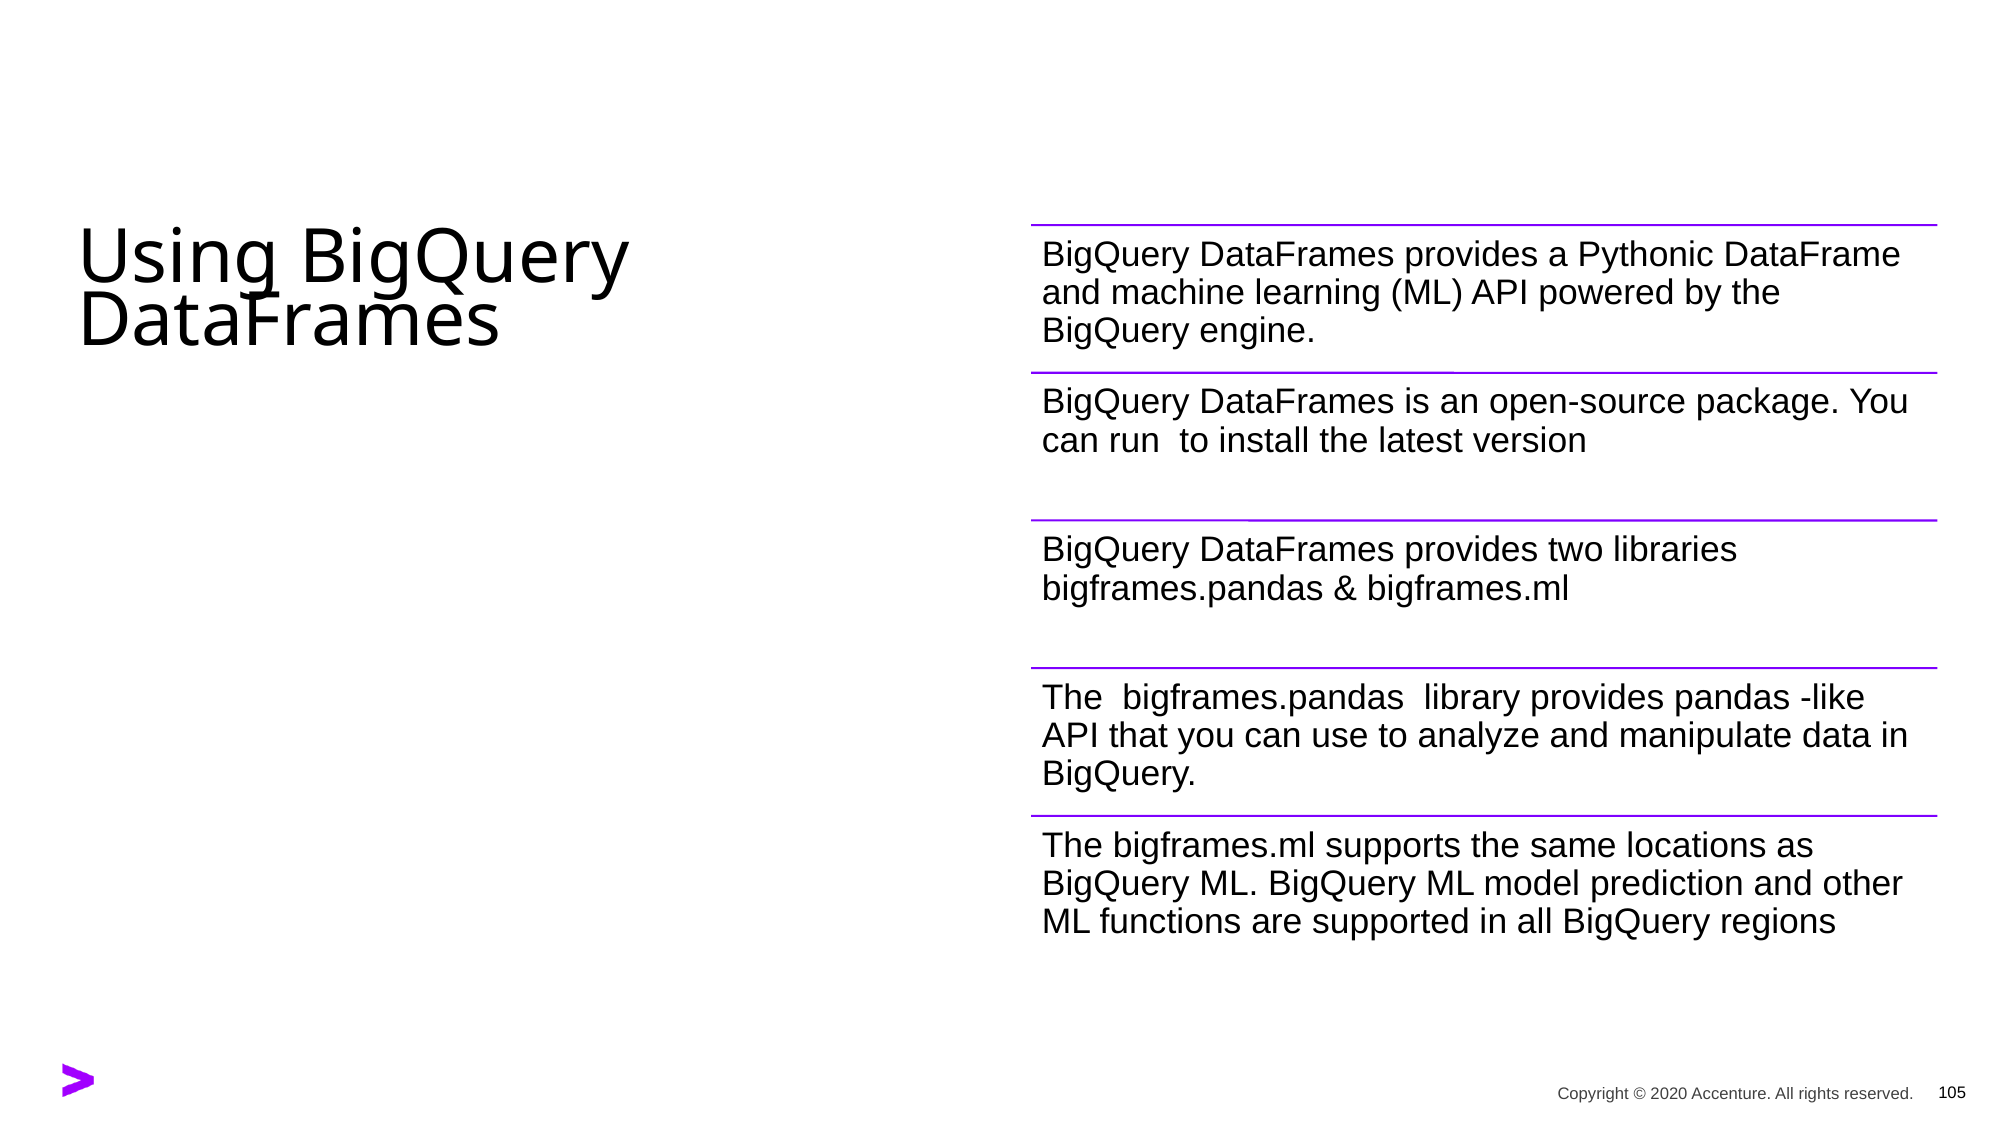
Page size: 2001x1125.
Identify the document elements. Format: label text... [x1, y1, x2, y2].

title Using BigQuery DataFrames [62, 224, 969, 493]
slide_number 105 [1921, 1075, 1984, 1110]
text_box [1031, 224, 1938, 964]
picture [62, 1063, 94, 1097]
